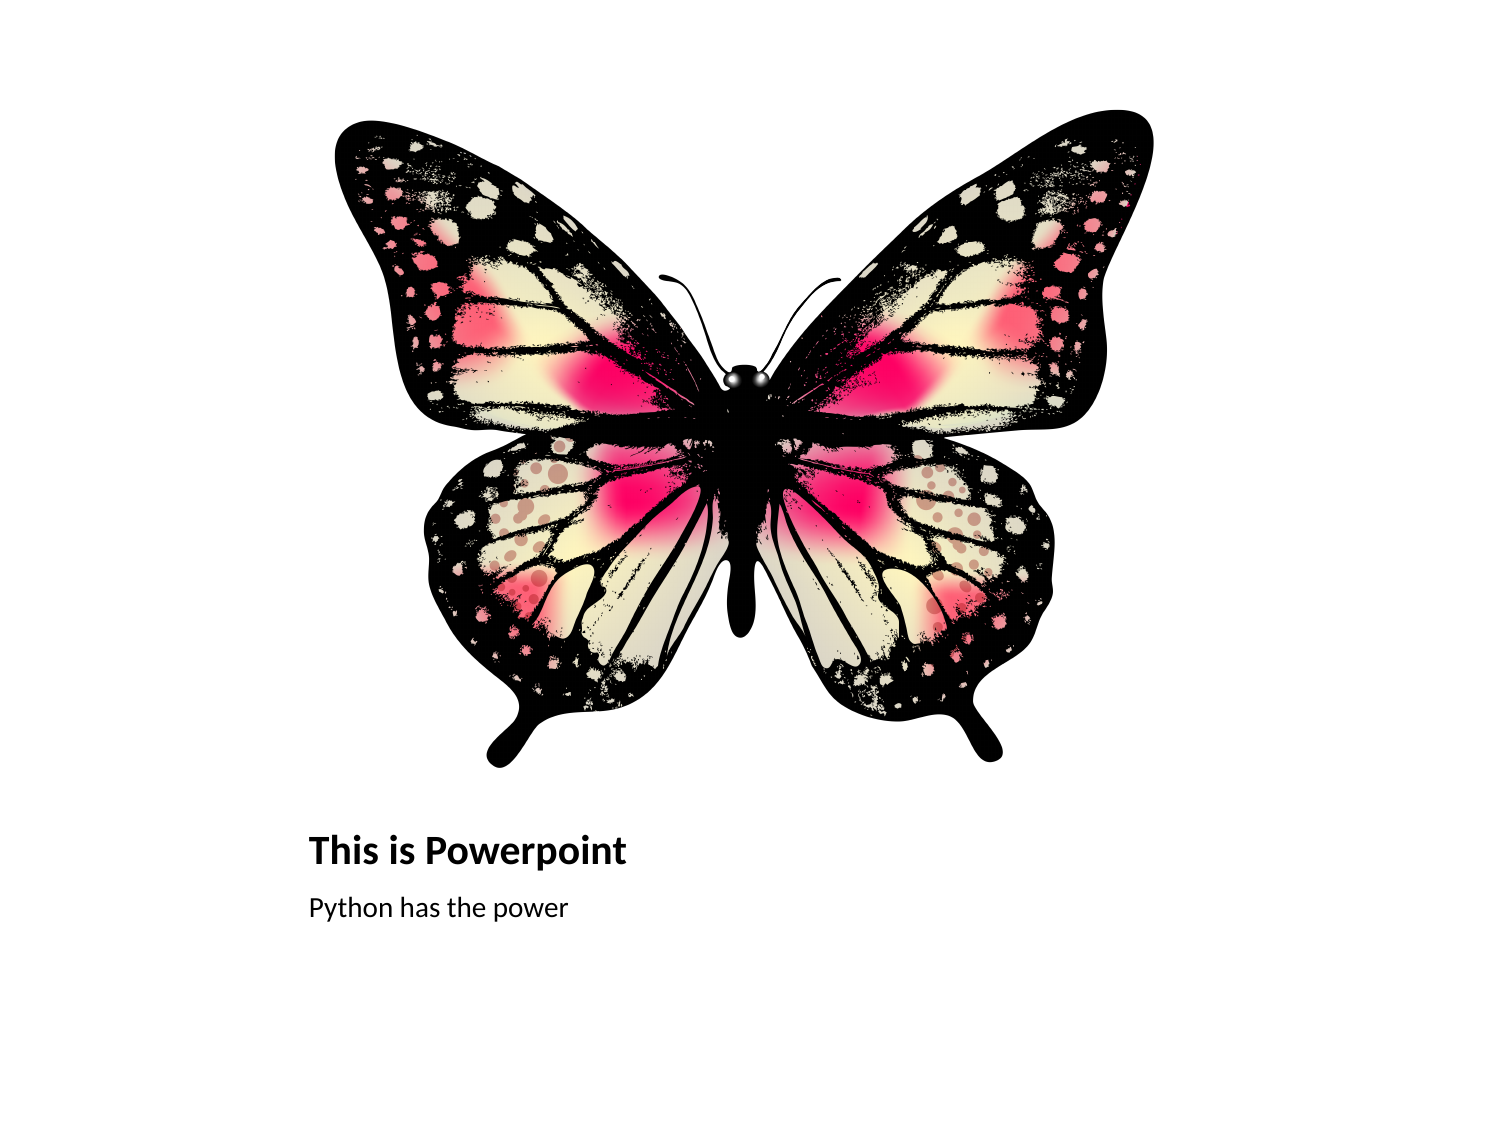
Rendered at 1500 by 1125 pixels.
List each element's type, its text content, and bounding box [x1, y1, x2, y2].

list Python has the power [294, 880, 1194, 1013]
picture [293, 100, 1195, 776]
title This is Powerpoint [294, 787, 1194, 880]
